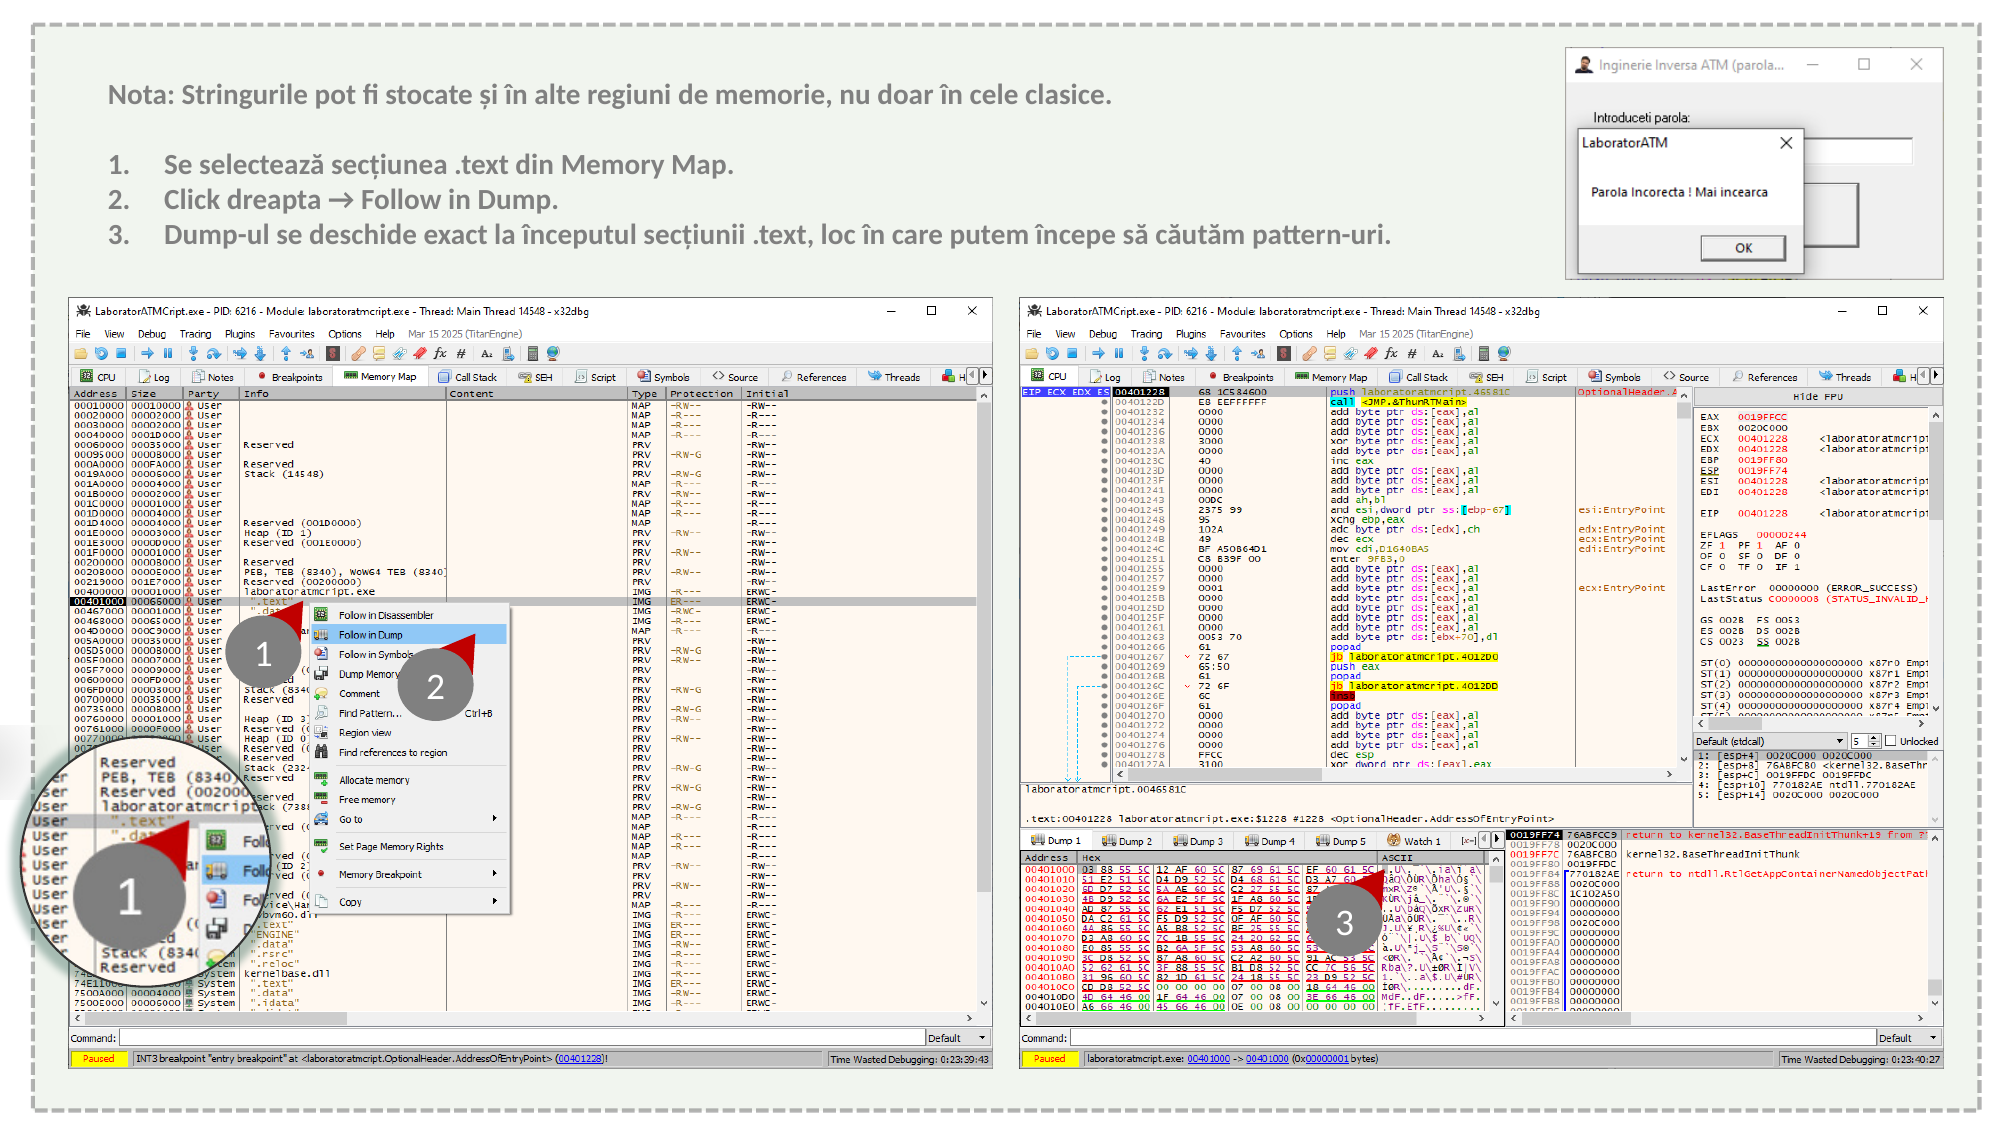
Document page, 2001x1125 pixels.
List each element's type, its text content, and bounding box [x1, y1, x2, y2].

text_box [32, 24, 1980, 1111]
picture [1019, 297, 1944, 1069]
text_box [397, 624, 474, 721]
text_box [225, 591, 302, 689]
text_box Se selectează secțiunea .text din Memory Map. Click dreapta → Follow in Dump. Dump-ul se deschide exact la începutul secțiunii .text, loc în care putem începe să căutăm pattern-uri. [93, 138, 1530, 258]
picture [20, 297, 993, 1069]
picture [1565, 47, 1944, 280]
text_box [1306, 860, 1383, 957]
text_box Nota: Stringurile pot fi stocate și în alte regiuni de memorie, nu doar în cele clasice. [93, 68, 1530, 119]
